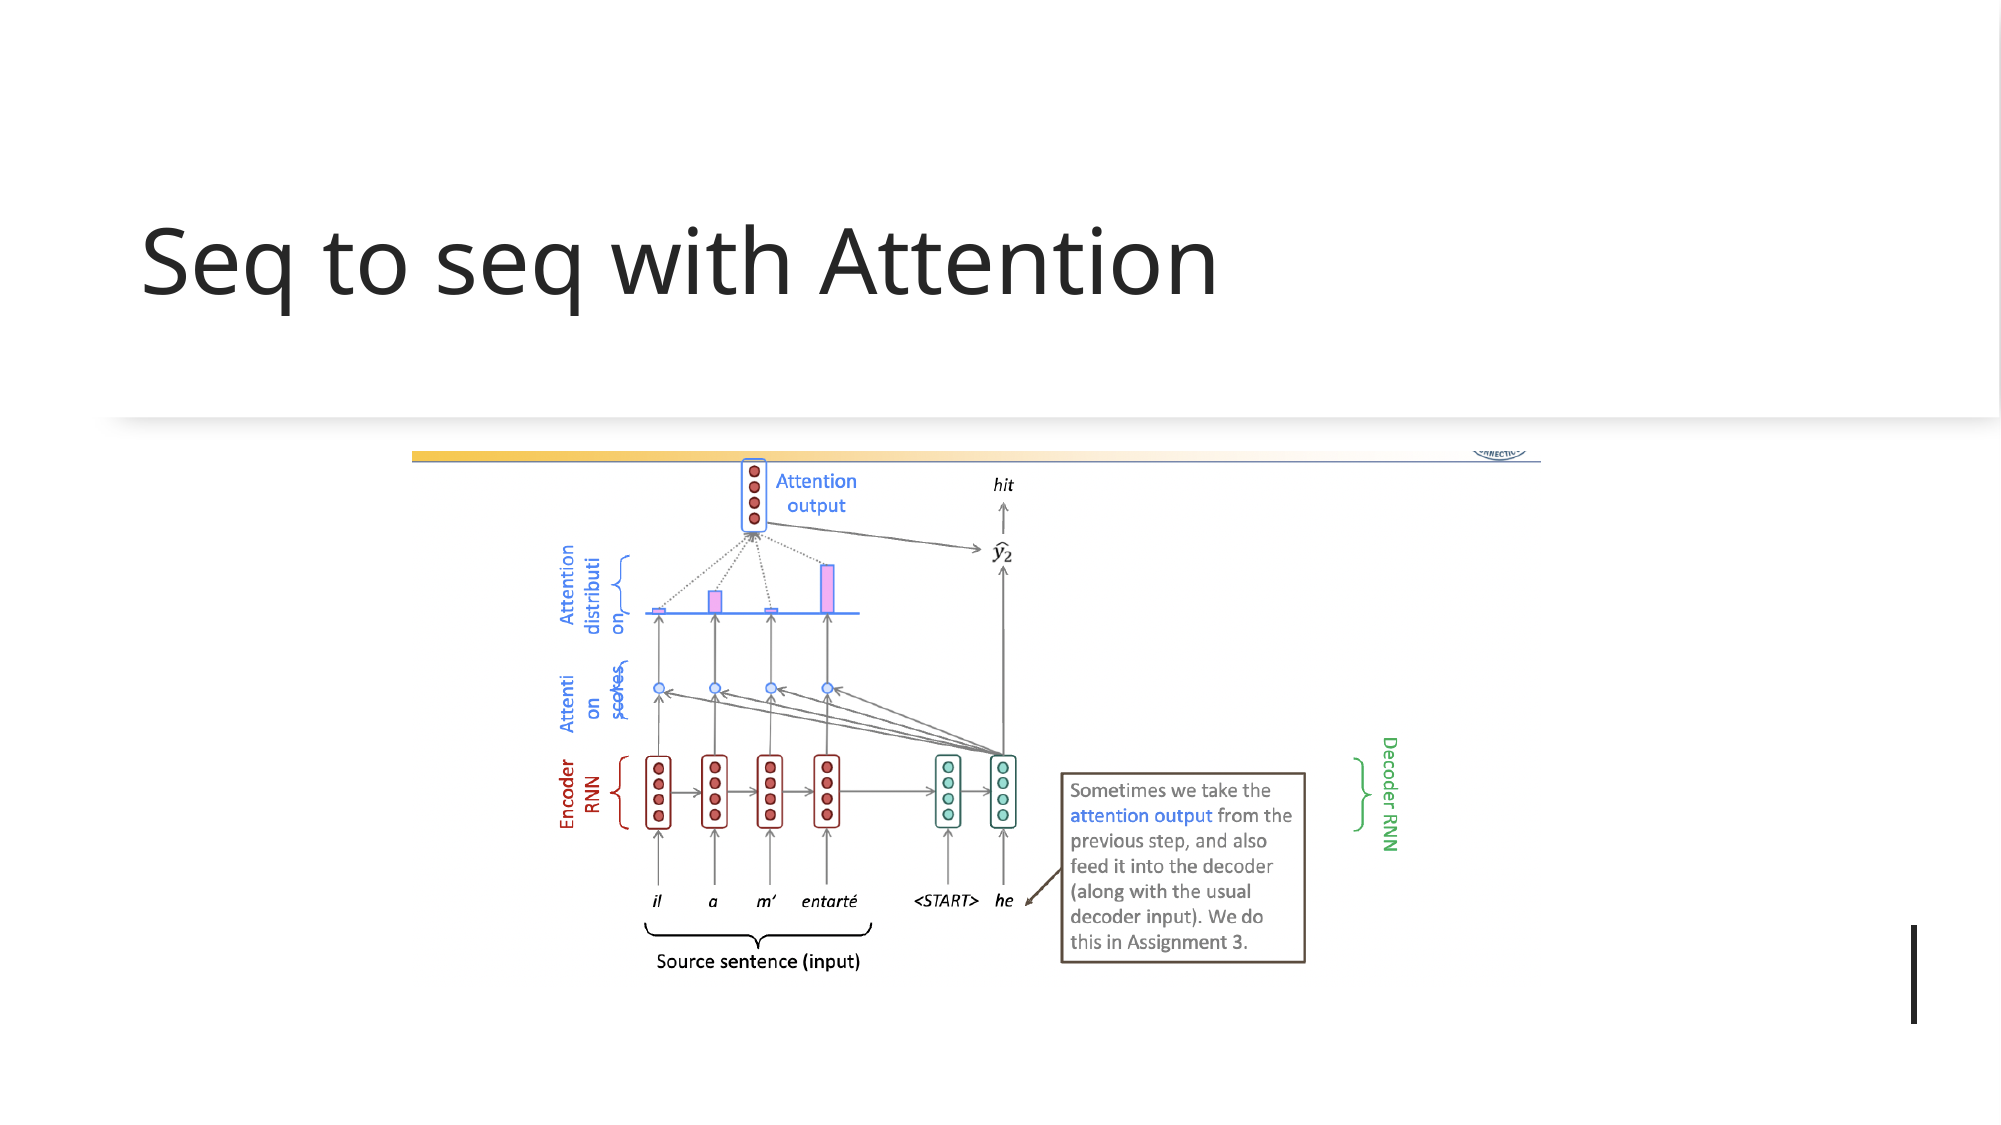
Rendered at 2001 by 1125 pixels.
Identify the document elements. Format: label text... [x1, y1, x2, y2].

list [412, 450, 1541, 987]
title Seq to seq with Attention [124, 140, 1828, 376]
